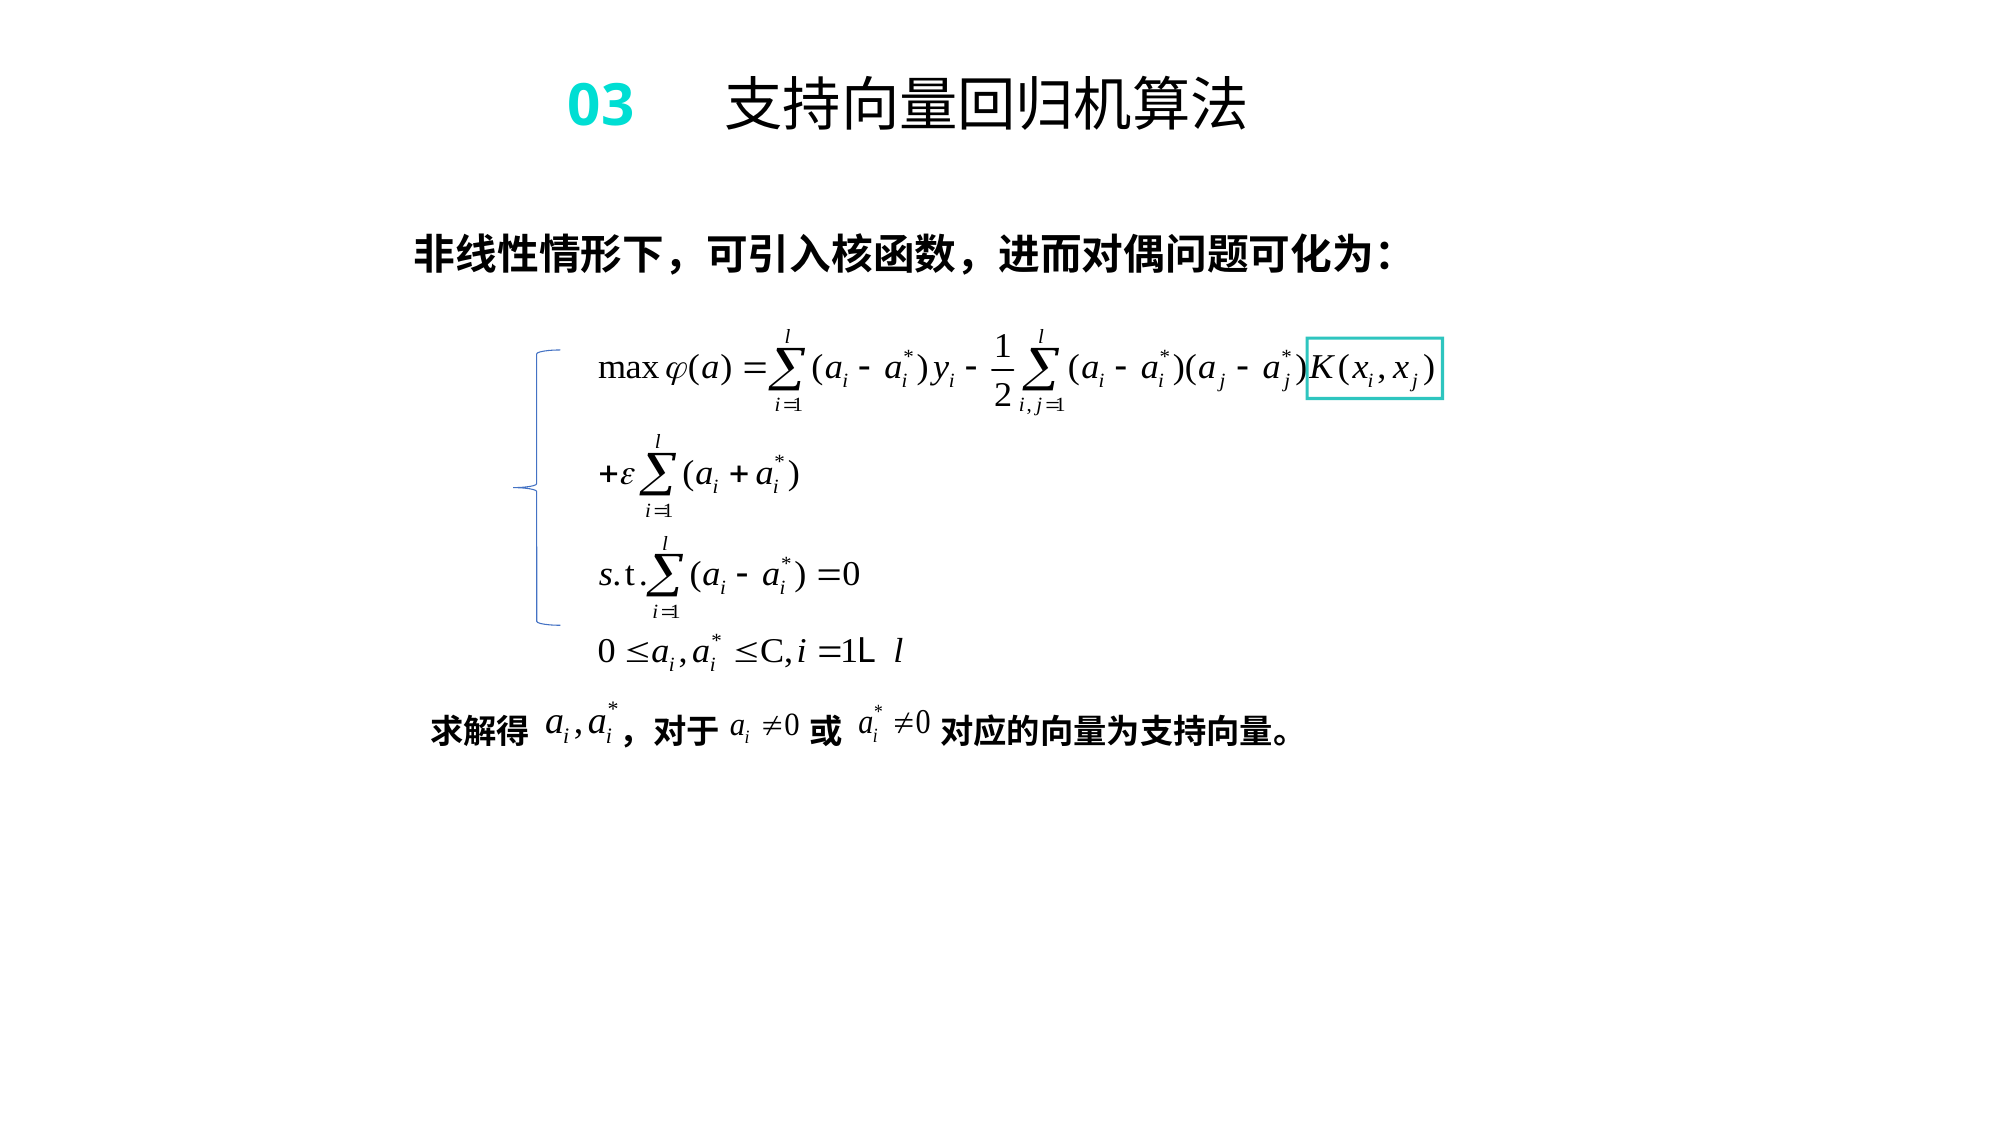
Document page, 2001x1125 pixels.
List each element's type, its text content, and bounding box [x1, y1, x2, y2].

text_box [853, 696, 935, 752]
text_box 03 支持向量回归机算法 [553, 59, 1355, 145]
text_box 非线性情形下，可引入核函数，进而对偶问题可化为： [399, 220, 1475, 285]
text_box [539, 692, 625, 753]
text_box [725, 702, 805, 752]
text_box 求解得 ，对于 或 对应的向量为支持向量。 [415, 702, 1373, 758]
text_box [592, 321, 1442, 679]
text_box [513, 349, 561, 626]
